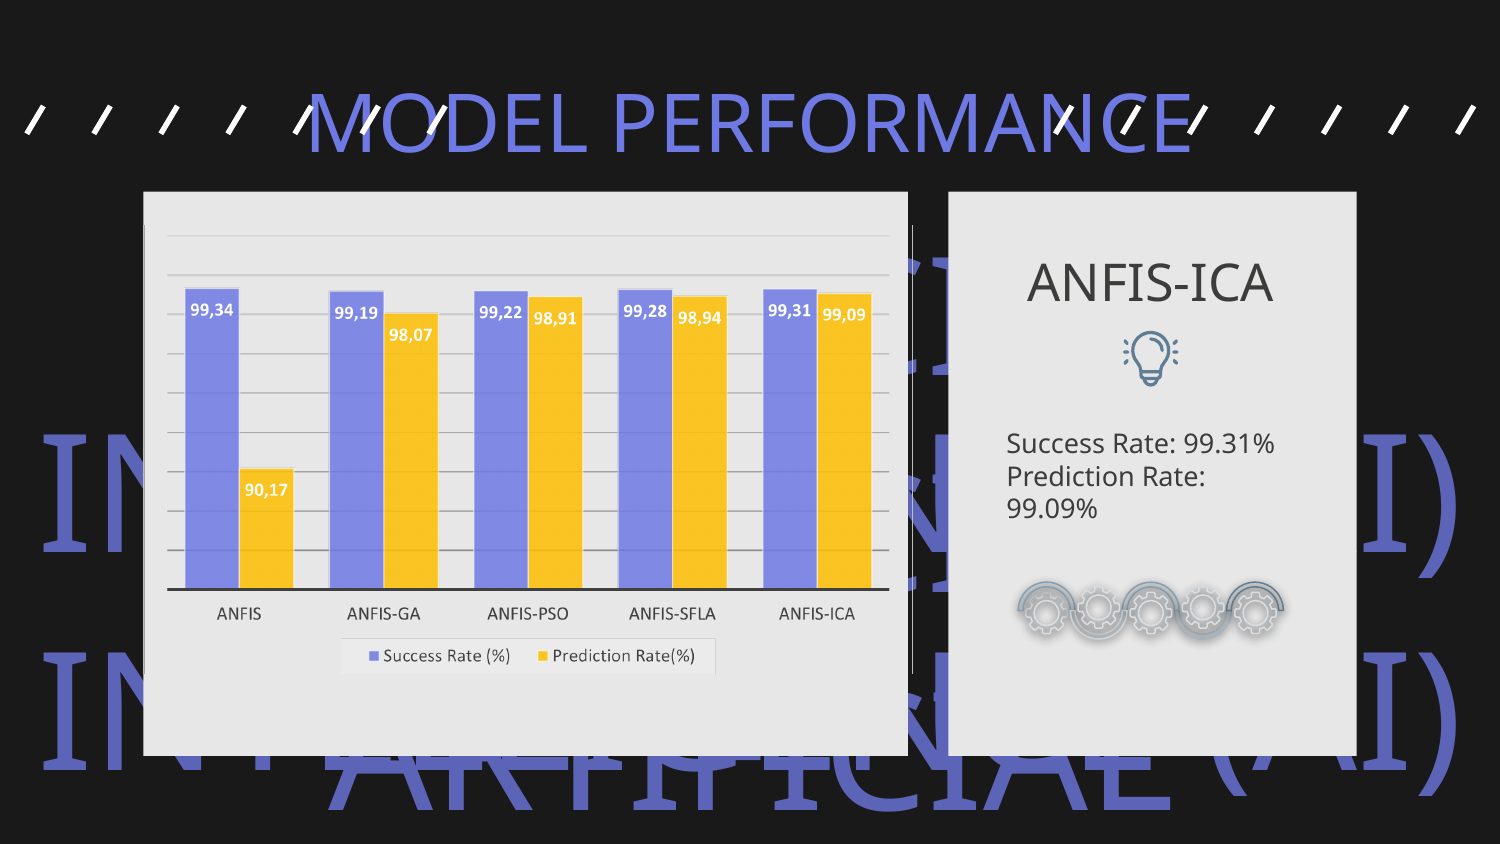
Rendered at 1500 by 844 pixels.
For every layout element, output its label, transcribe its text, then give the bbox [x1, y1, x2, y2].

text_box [1122, 330, 1179, 387]
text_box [0, 104, 449, 136]
picture [142, 224, 914, 675]
title MODEL PERFORMANCE [118, 72, 1382, 167]
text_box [1017, 581, 1284, 640]
text_box Success Rate: 99.31% Prediction Rate: 99.09% [991, 318, 1311, 633]
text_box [1052, 104, 1500, 136]
text_box ANFIS-ICA [985, 253, 1317, 308]
